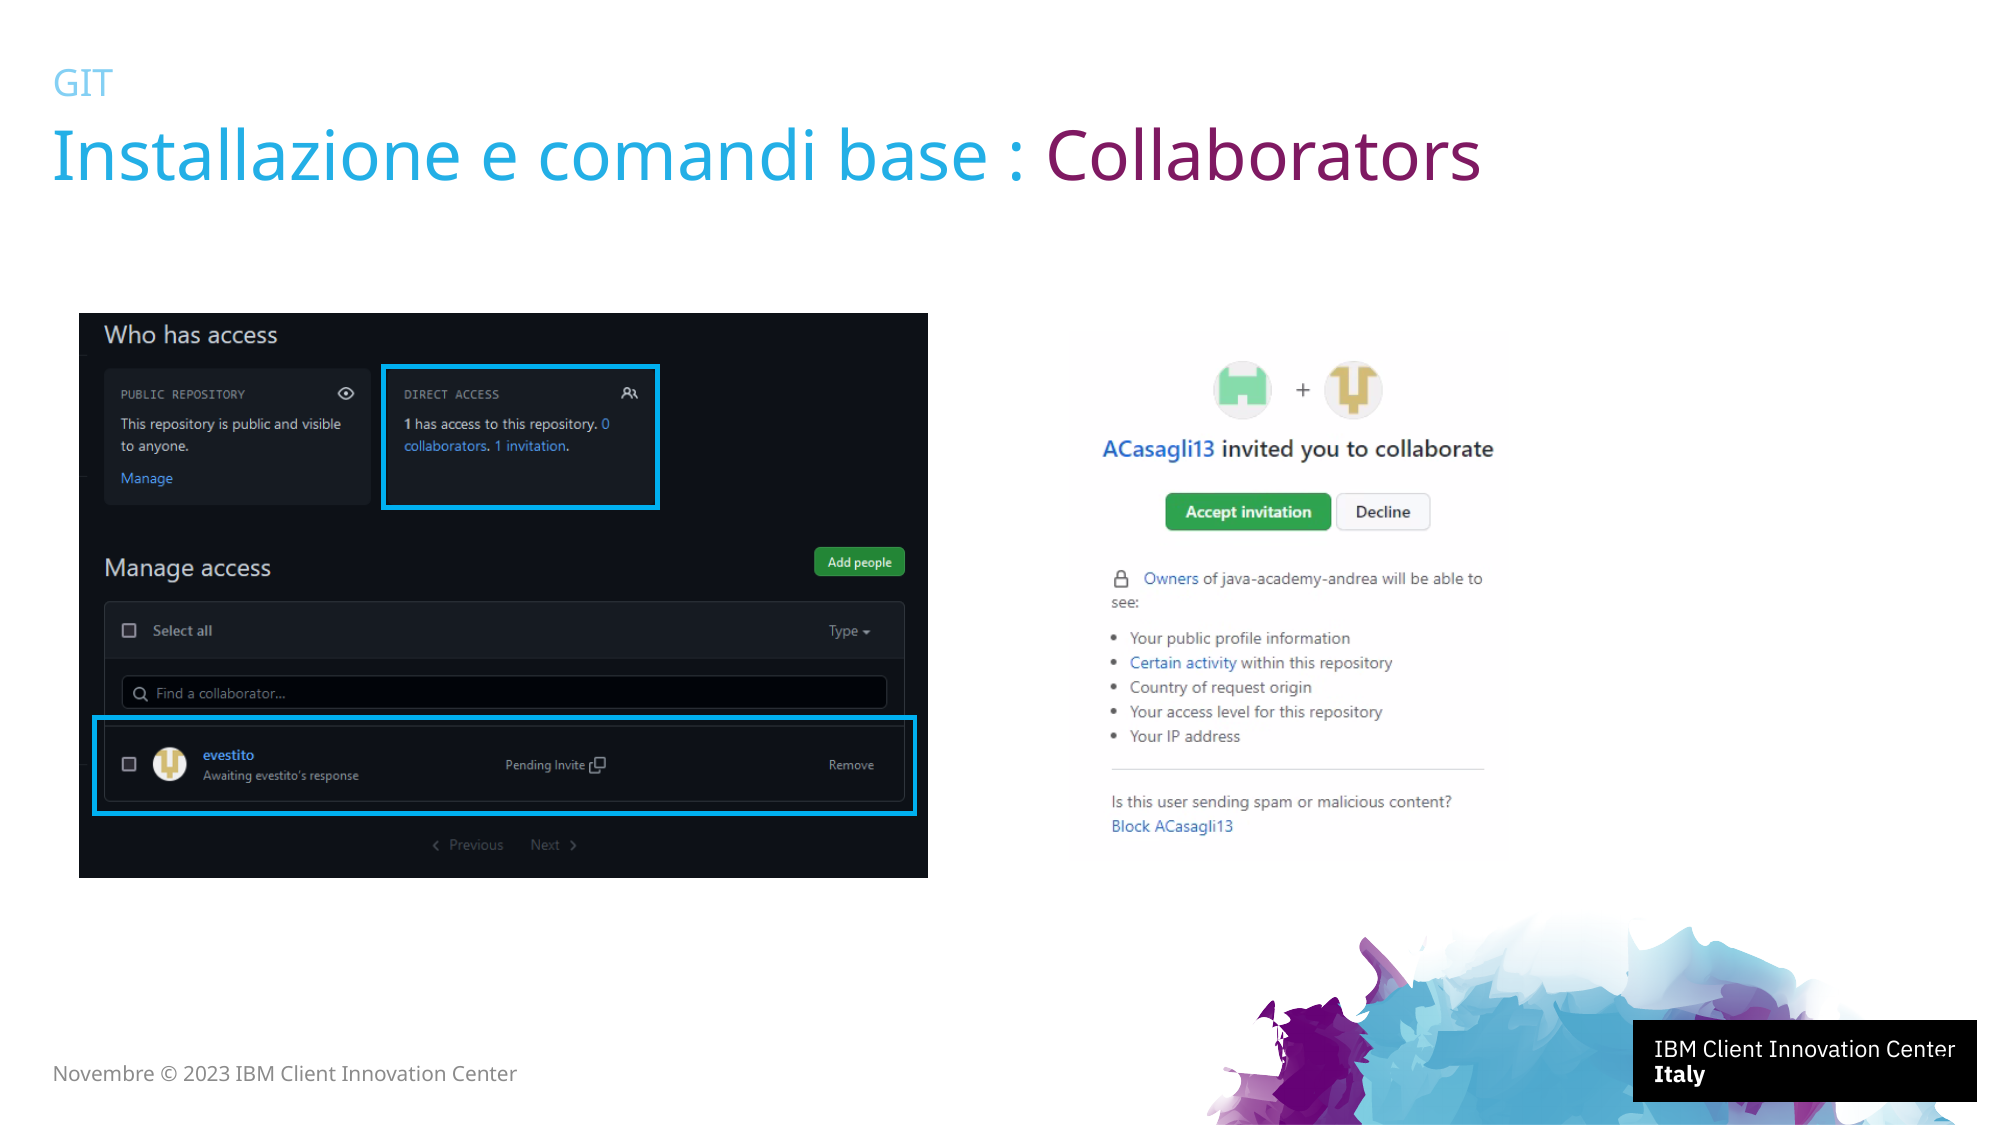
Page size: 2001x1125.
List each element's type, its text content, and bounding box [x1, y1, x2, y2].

picture [1069, 331, 1977, 1125]
list GIT [37, 56, 713, 106]
title Installazione e comandi base : Collaborators [37, 105, 1575, 211]
footer Novembre © 2023 IBM Client Innovation Center [37, 1042, 1000, 1103]
text_box 10 [1881, 1039, 1961, 1085]
picture [79, 313, 928, 878]
